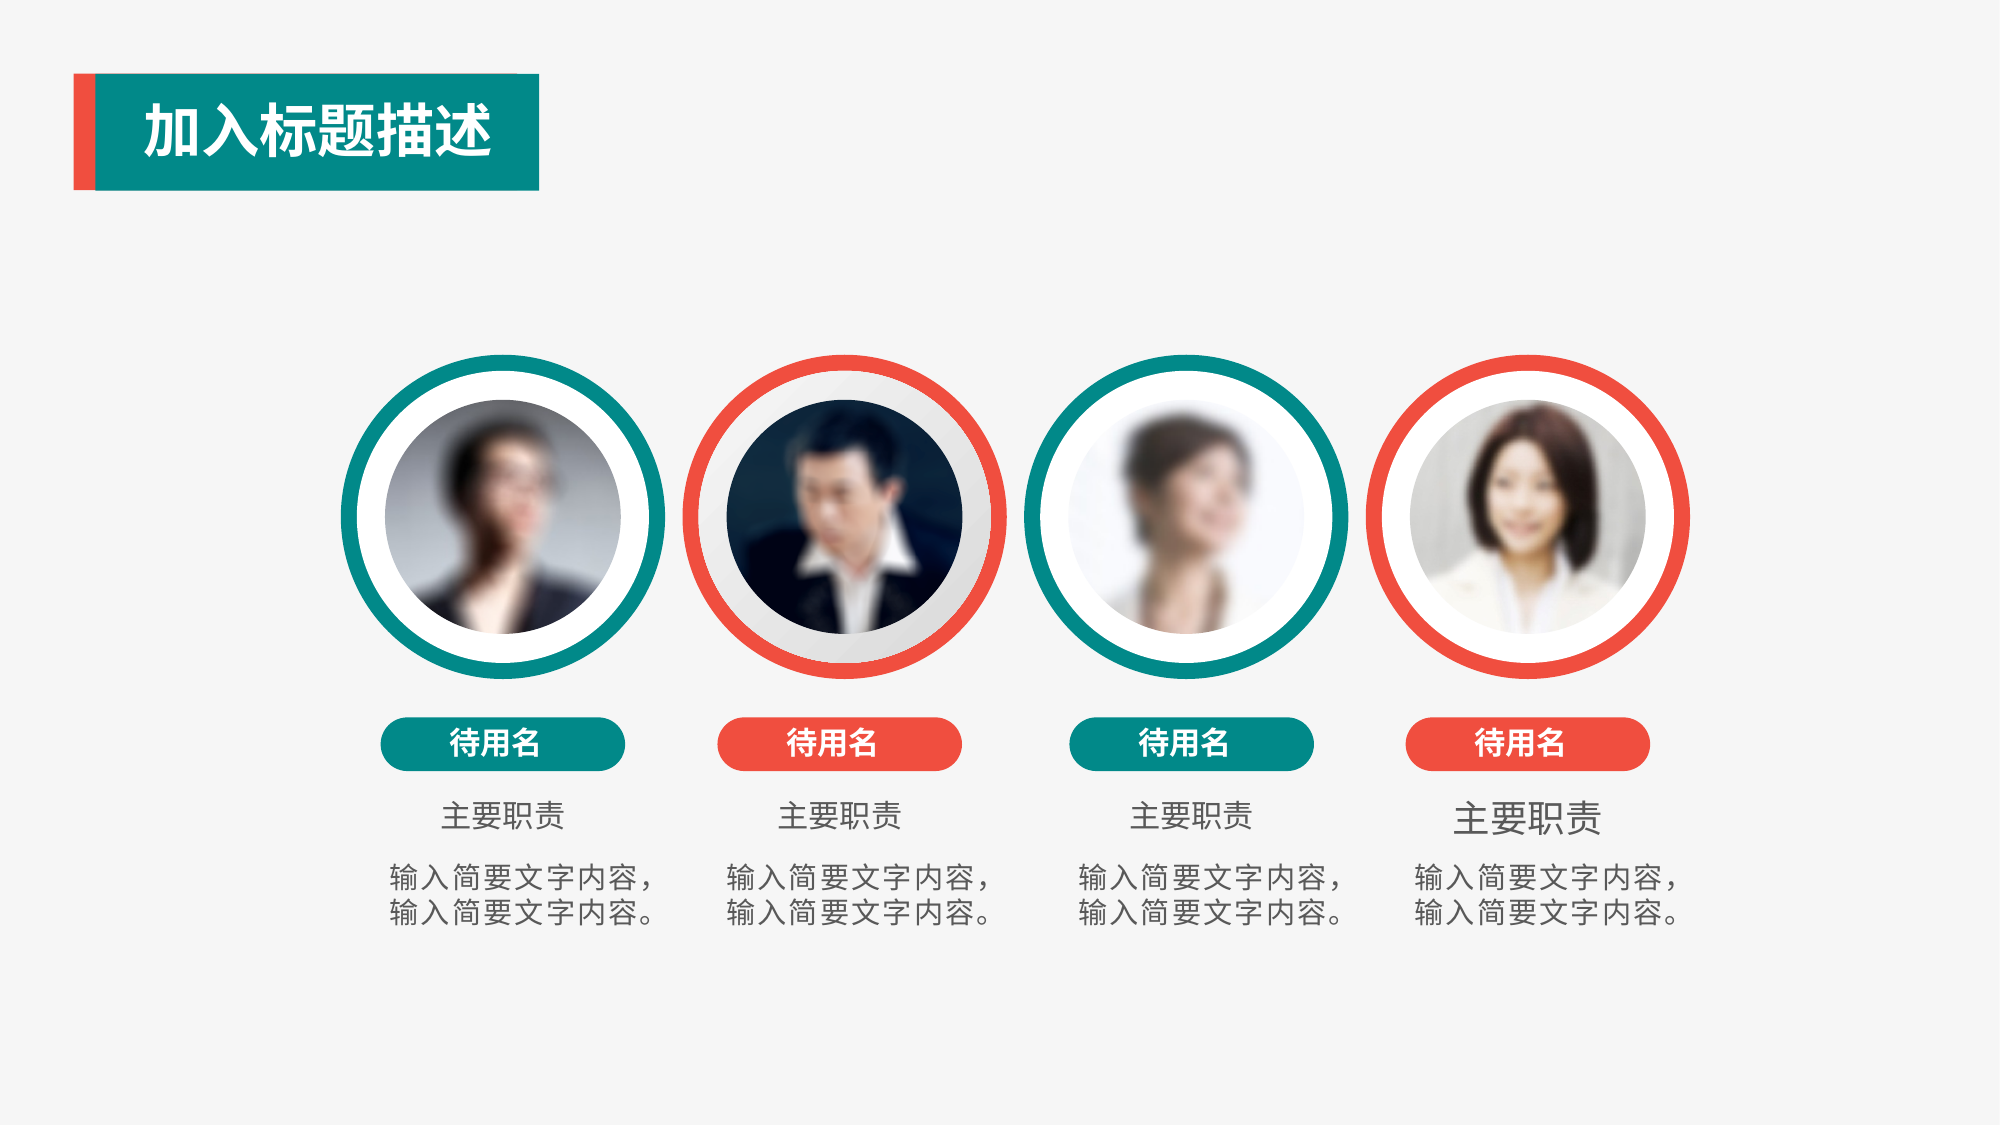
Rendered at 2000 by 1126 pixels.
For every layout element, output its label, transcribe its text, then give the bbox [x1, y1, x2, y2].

text_box [1069, 717, 1314, 772]
text_box 待用名 [1474, 722, 1582, 761]
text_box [1365, 354, 1691, 680]
text_box 待用名 [786, 722, 894, 761]
text_box [1405, 717, 1651, 772]
text_box 主要职责 [1048, 790, 1335, 839]
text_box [70, 73, 566, 191]
text_box [717, 717, 963, 772]
text_box 待用名 [1138, 722, 1245, 761]
text_box 输入简要文字内容，输入简要文字内容。 [1414, 859, 1666, 930]
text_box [682, 354, 1007, 680]
text_box 主要职责 [359, 790, 646, 839]
text_box 主要职责 [696, 790, 983, 839]
text_box 待用名 [449, 722, 557, 761]
text_box 输入简要文字内容，输入简要文字内容。 [389, 859, 640, 930]
text_box 输入简要文字内容，输入简要文字内容。 [726, 859, 977, 930]
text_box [340, 354, 666, 680]
text_box 主要职责 [1384, 789, 1671, 846]
text_box [380, 717, 626, 772]
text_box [1023, 354, 1349, 680]
text_box 输入简要文字内容，输入简要文字内容。 [1078, 859, 1329, 930]
